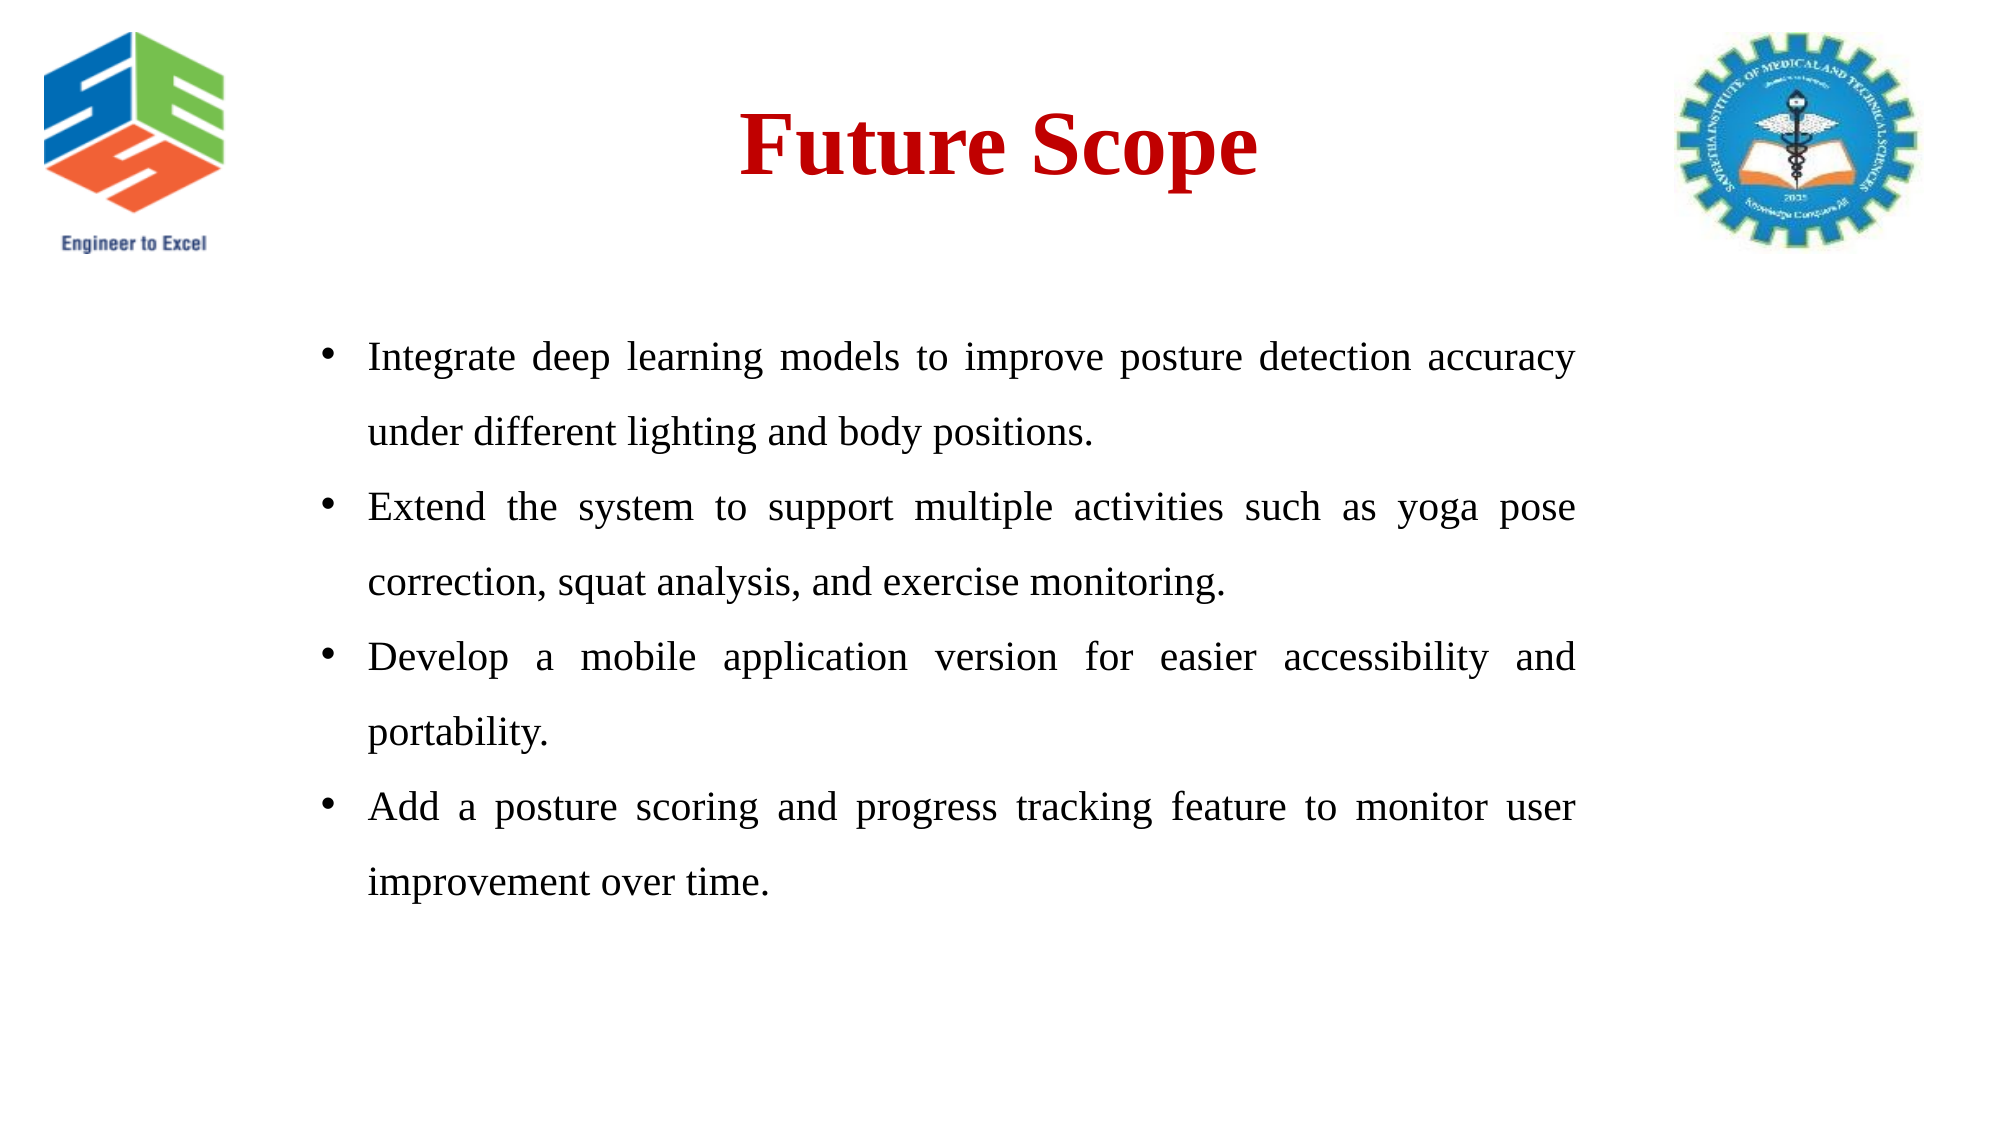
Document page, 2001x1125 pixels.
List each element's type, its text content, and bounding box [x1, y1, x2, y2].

text_box Future Scope [231, 51, 1674, 203]
text_box Integrate deep learning models to improve posture detection accuracy under different lighting and body positions. Extend the system to support multiple activities such as yoga pose correction, squat analysis, and exercise monitoring. Develop a mobile application version for easier accessibility and portability. Add a posture scoring and progress tracking feature to monitor user improvement over time. [305, 296, 1593, 912]
picture [1674, 32, 1924, 254]
picture [44, 32, 231, 254]
